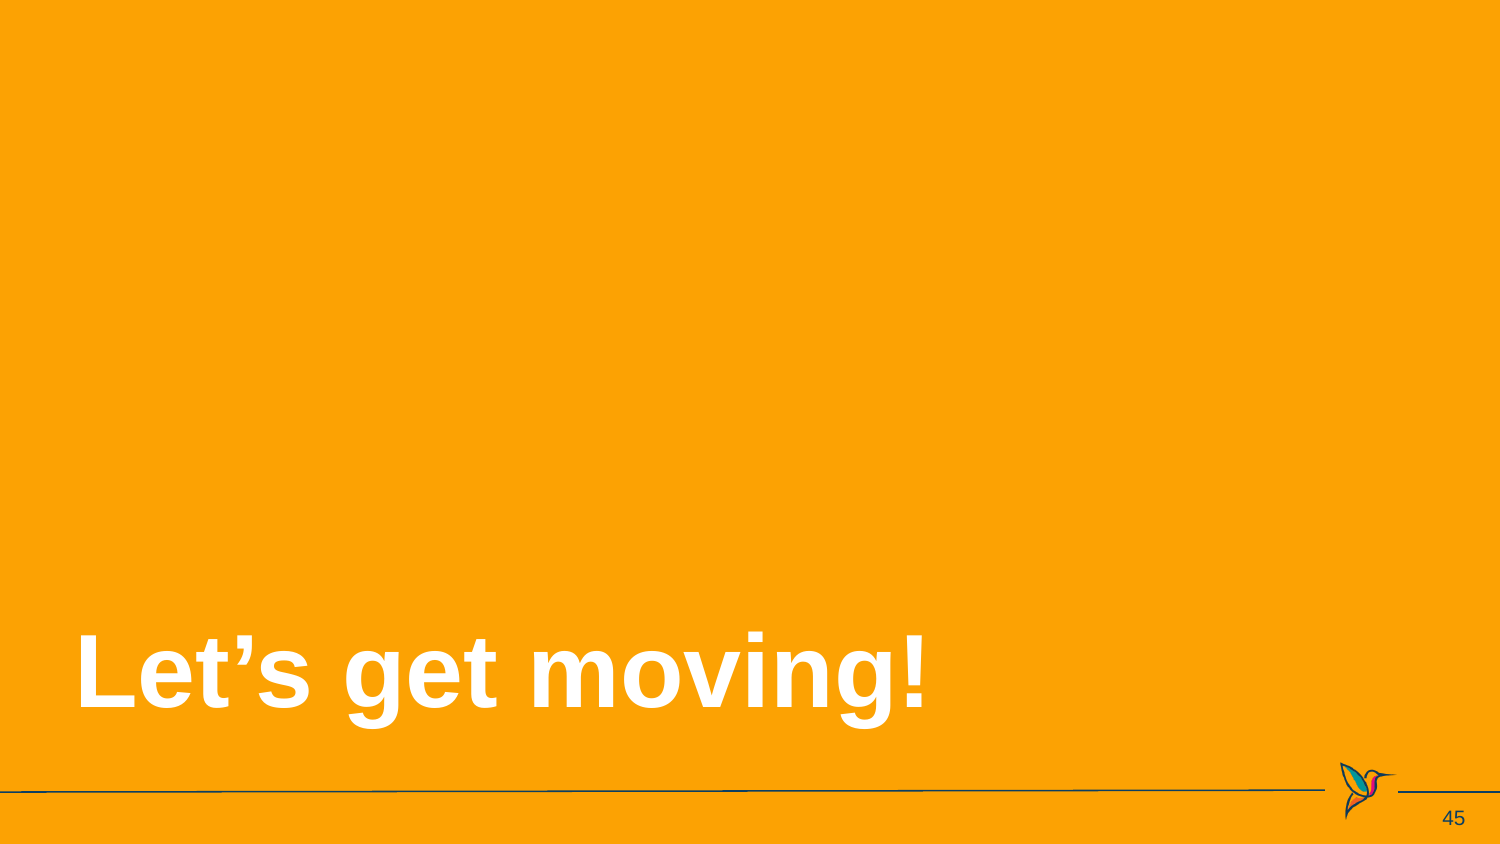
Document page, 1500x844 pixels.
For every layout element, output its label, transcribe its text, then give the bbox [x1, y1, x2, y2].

text_box Let’s get moving! [59, 587, 1343, 732]
picture [1338, 759, 1398, 823]
